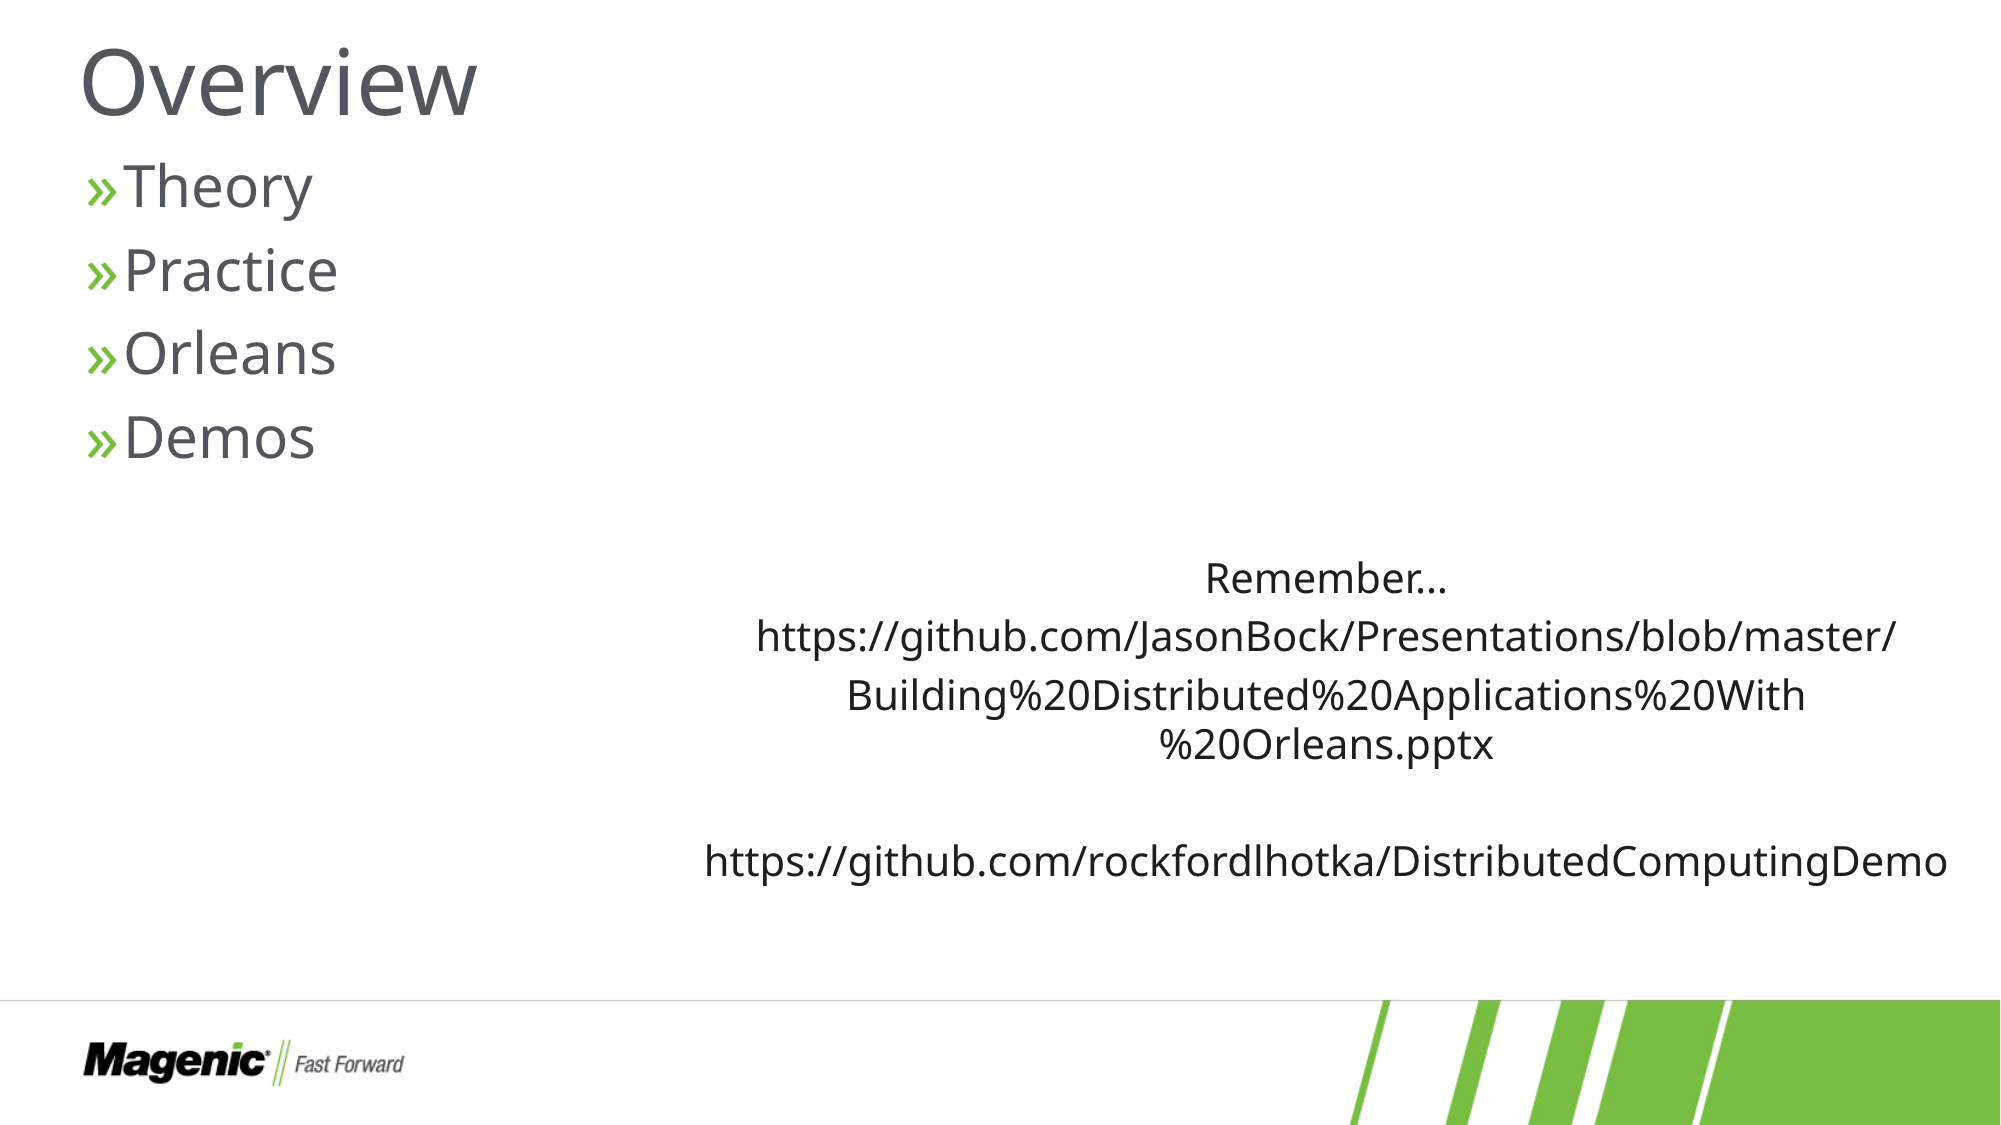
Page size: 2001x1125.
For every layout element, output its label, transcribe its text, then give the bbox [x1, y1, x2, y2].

picture [0, 0, 2001, 1125]
list Theory Practice Orleans Demos [70, 149, 1946, 939]
title Overview [63, 41, 1938, 131]
text_box Remember… https://github.com/JasonBock/Presentations/blob/master/ Building%20Distributed%20Applications%20With%20Orleans.pptx https://github.com/rockfordlhotka/DistributedComputingDemo [662, 496, 1979, 941]
